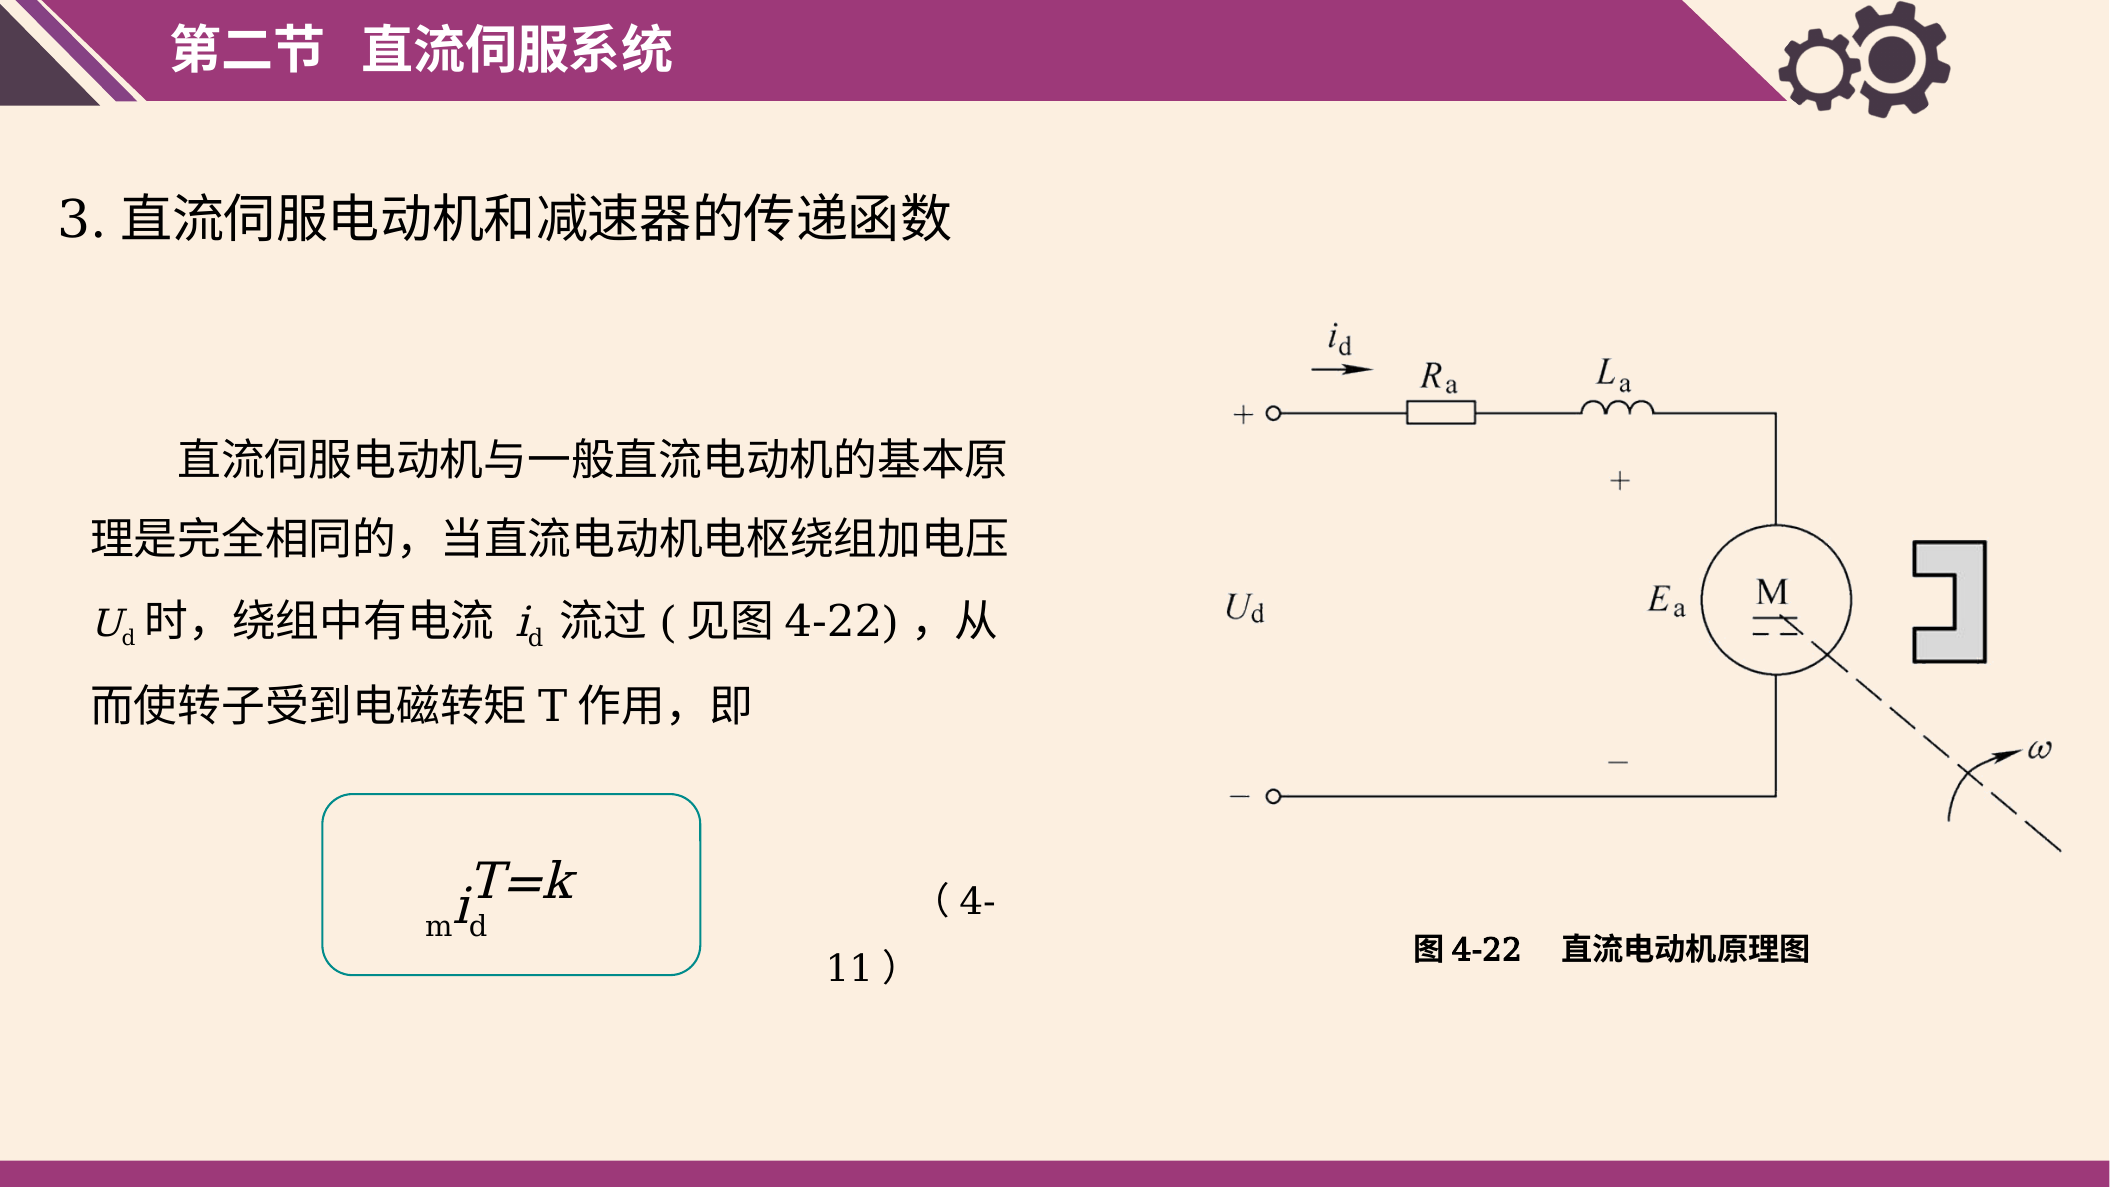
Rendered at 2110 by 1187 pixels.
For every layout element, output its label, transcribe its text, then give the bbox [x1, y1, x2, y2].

text_box [40, 0, 1790, 103]
text_box 第二节 直流伺服系统 [153, 8, 1460, 87]
text_box [13, 0, 140, 103]
picture [1793, 0, 1942, 139]
text_box [0, 2, 103, 107]
text_box [321, 793, 702, 977]
picture [1184, 314, 2096, 854]
text_box T=kmid [410, 868, 606, 917]
text_box 图4-22 直流电动机原理图 [1397, 902, 2000, 975]
text_box [0, 1160, 2110, 1187]
text_box 3.直流伺服电动机和减速器的传递函数 [42, 146, 1517, 256]
text_box （4-11） [810, 846, 1018, 929]
text_box 直流伺服电动机与一般直流电动机的基本原理是完全相同的，当直流电动机电枢绕组加电压Ud时，绕组中有电流 id 流过(见图4-22)，从而使转子受到电磁转矩T作用，即 [73, 397, 1044, 739]
